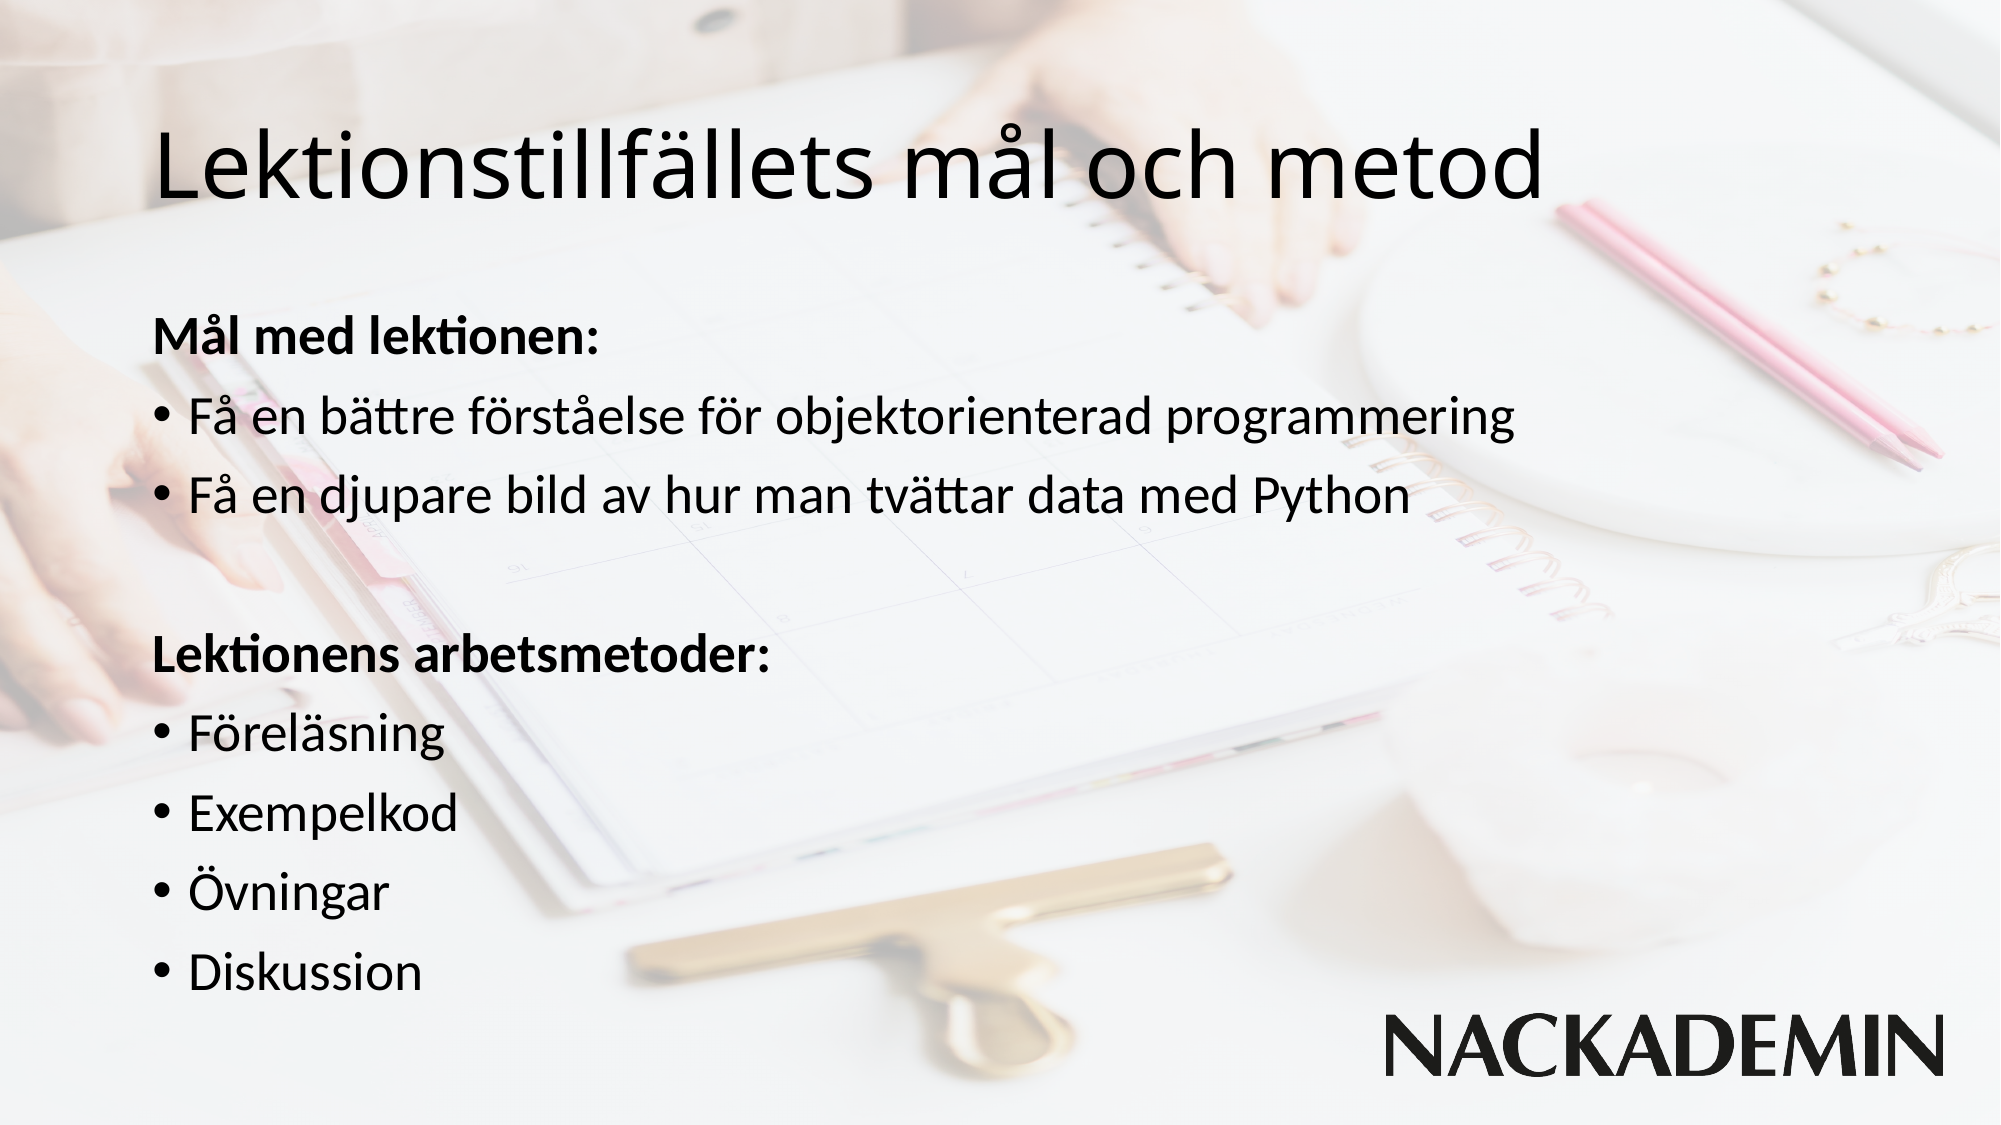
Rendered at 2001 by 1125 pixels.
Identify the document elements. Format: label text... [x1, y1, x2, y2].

picture [1386, 1013, 1943, 1078]
list Mål med lektionen: Få en bättre förståelse för objektorienterad programmering Få en djupare bild av hur man tvättar data med Python Lektionens arbetsmetoder: Föreläsning Exempelkod Övningar Diskussion [137, 299, 1863, 1014]
title Lektionstillfällets mål och metod [137, 59, 1863, 278]
